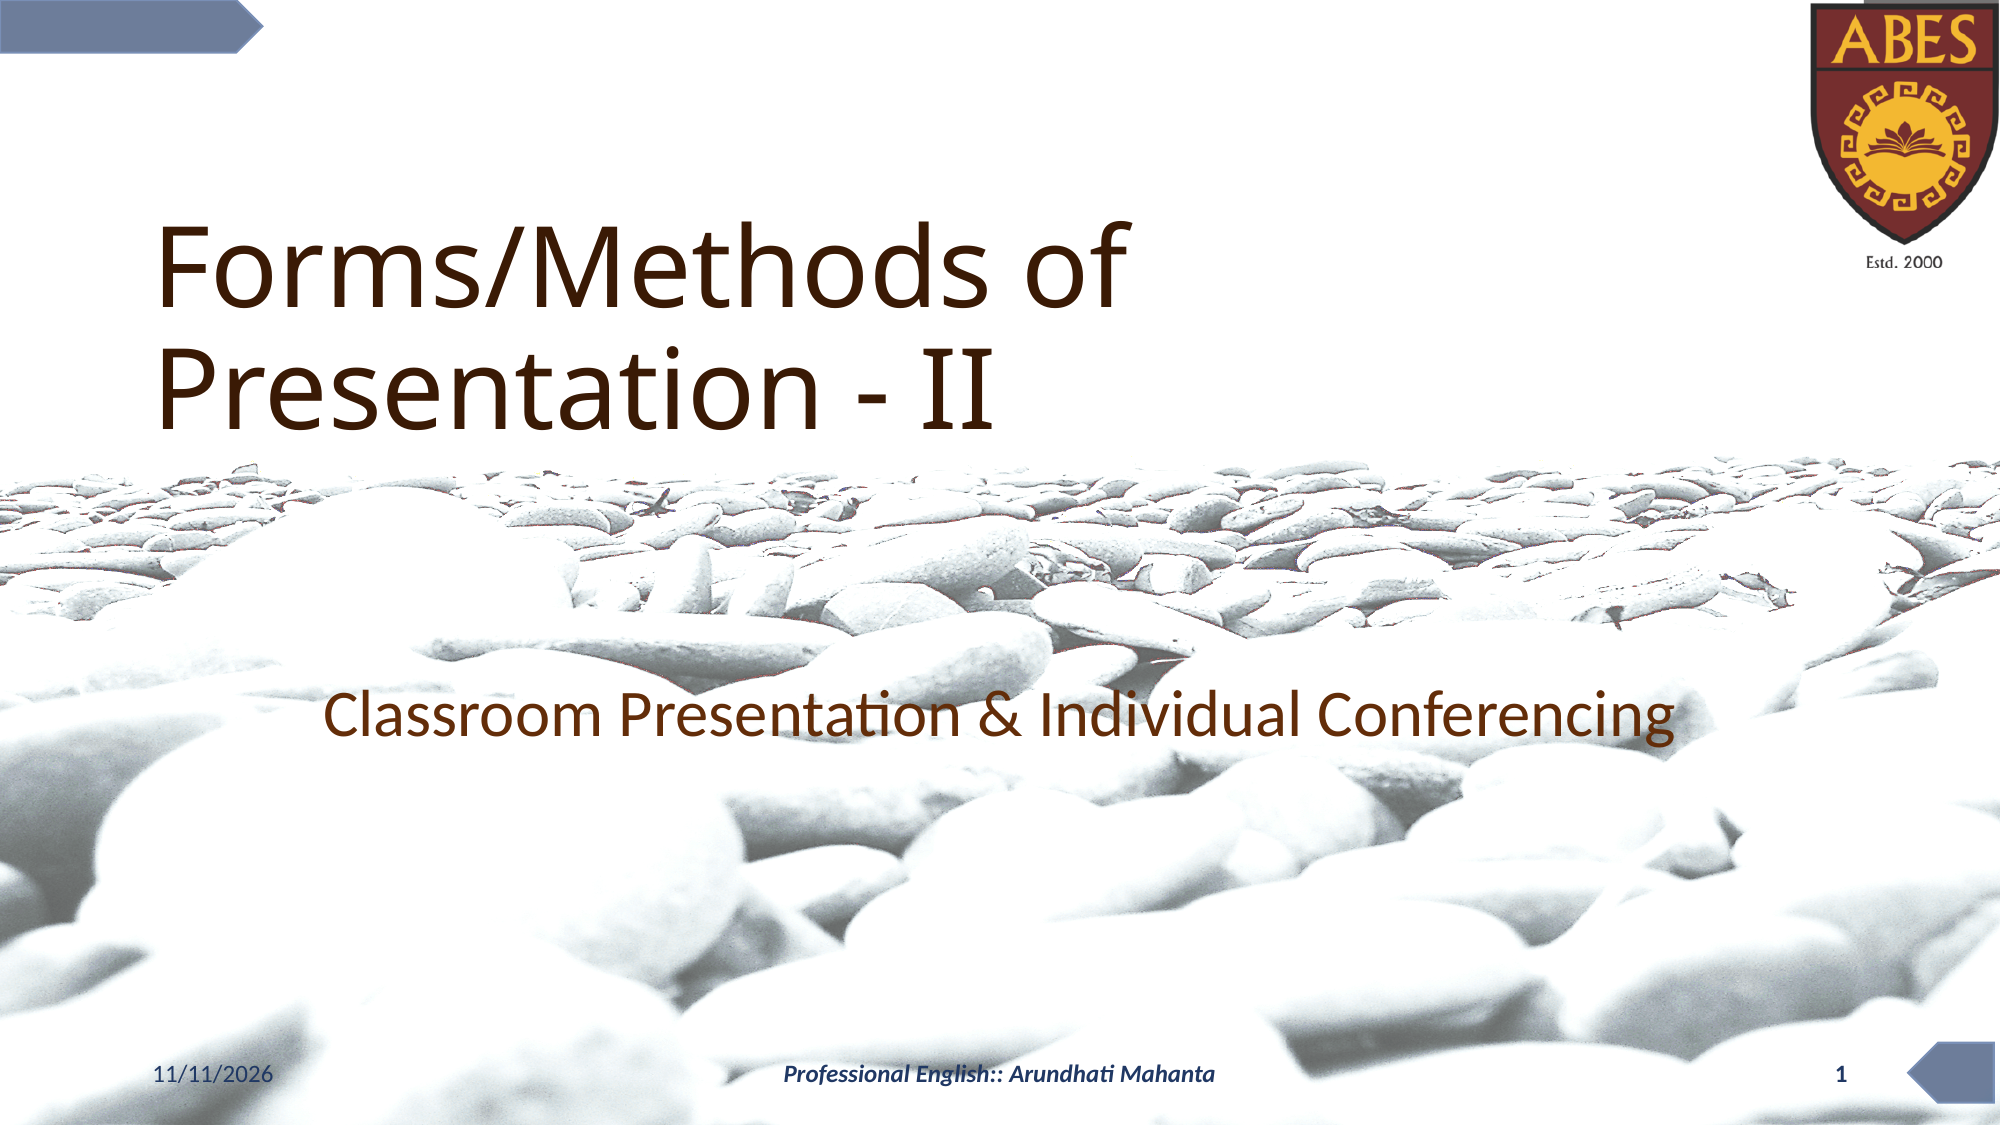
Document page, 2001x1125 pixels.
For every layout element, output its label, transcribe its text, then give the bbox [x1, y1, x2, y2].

slide_number 1 [1412, 1042, 1863, 1103]
title Forms/Methods of Presentation - II [137, 184, 1819, 480]
picture [1808, 0, 2000, 268]
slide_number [137, 1042, 588, 1103]
footer Professional English:: Arundhati Mahanta [662, 1042, 1338, 1103]
subtitle Classroom Presentation & Individual Conferencing [249, 590, 1750, 863]
